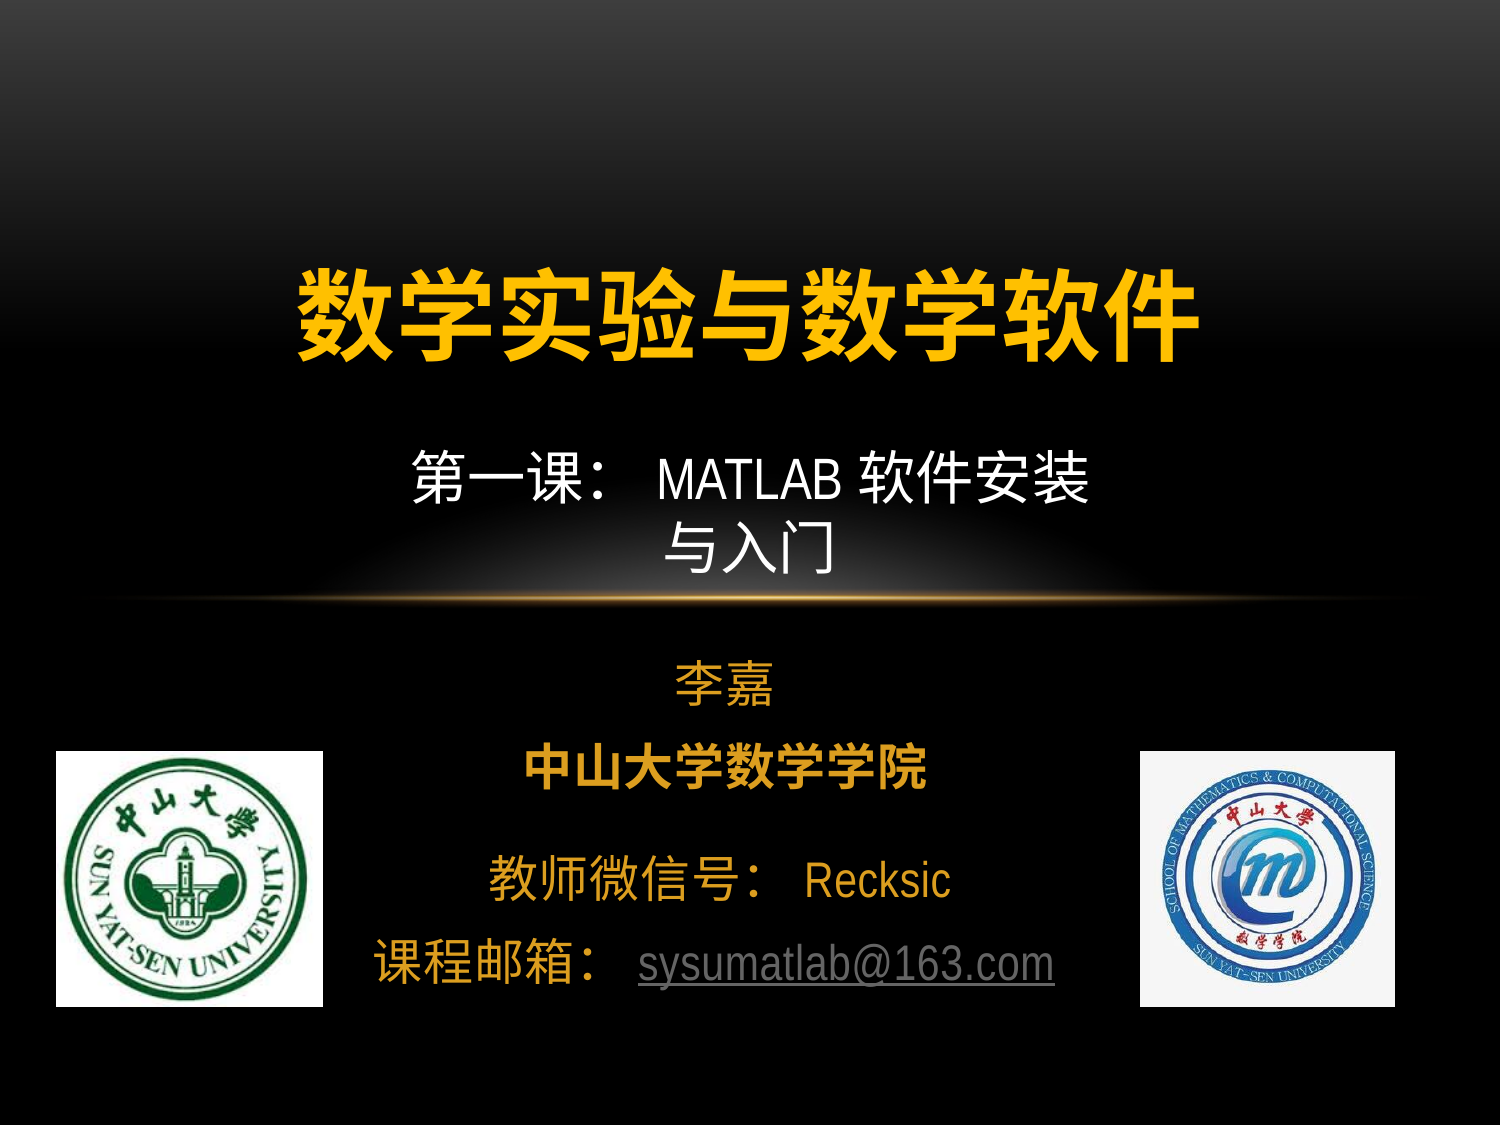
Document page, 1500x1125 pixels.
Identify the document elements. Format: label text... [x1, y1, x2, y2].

title 数学实验与数学软件 [112, 219, 1388, 461]
text_box 第一课：MATLAB软件安装与入门 [374, 433, 1125, 589]
text_box 教师微信号：Recksic 课程邮箱：sysumatlab@163.com [194, 775, 1245, 1063]
picture [1140, 751, 1396, 1007]
picture [0, 0, 1500, 750]
picture [56, 751, 323, 1007]
subtitle 李嘉 中山大学数学学院 [200, 562, 1250, 775]
